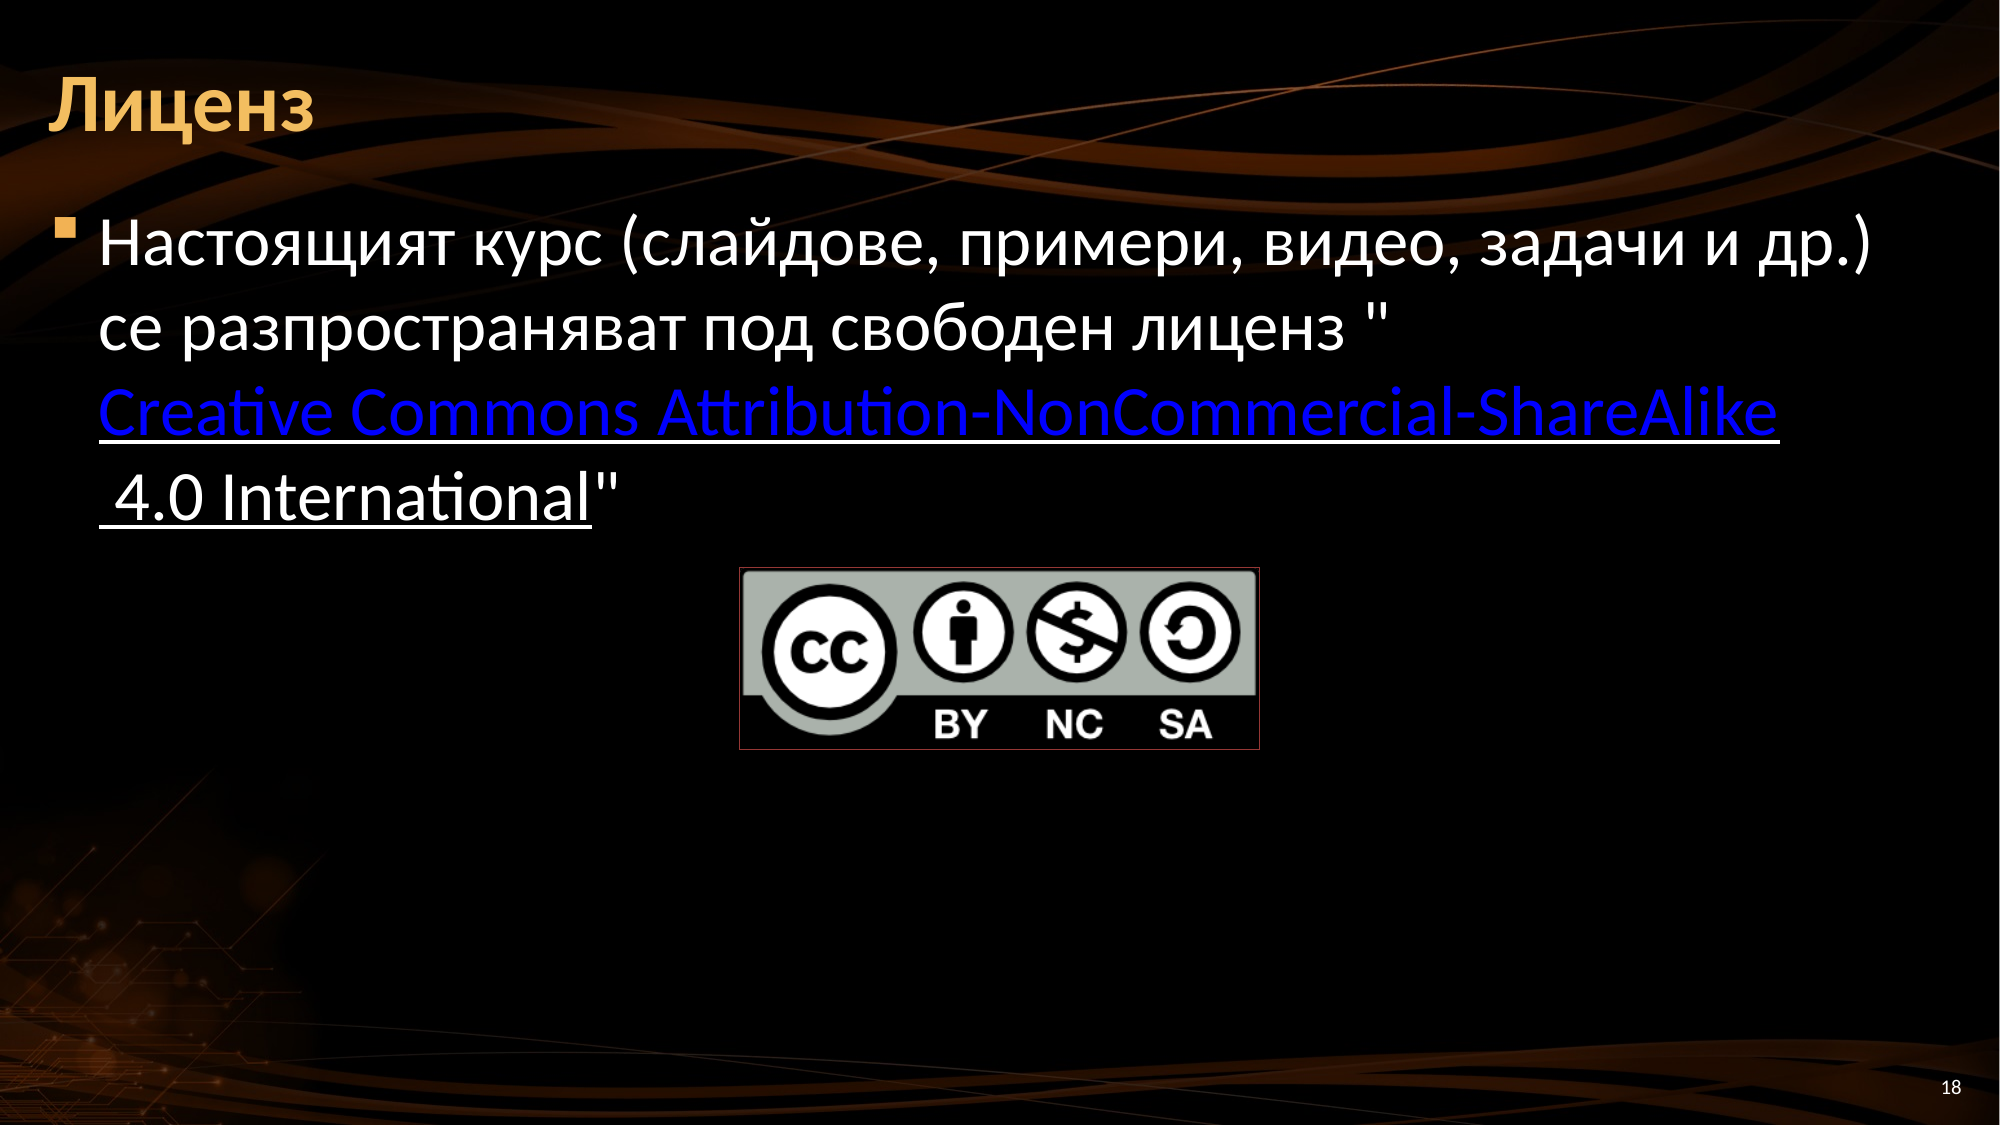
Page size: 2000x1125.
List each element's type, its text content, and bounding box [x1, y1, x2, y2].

picture [0, 0, 2000, 1125]
text_box Лиценз [30, 6, 1602, 189]
text_box Настоящият курс (слайдове, примери, видео, задачи и др.) се разпространяват под свободен лиценз "Creative Commons Attribution-NonCommercial-ShareAlike 4.0 International" [31, 188, 1968, 1103]
